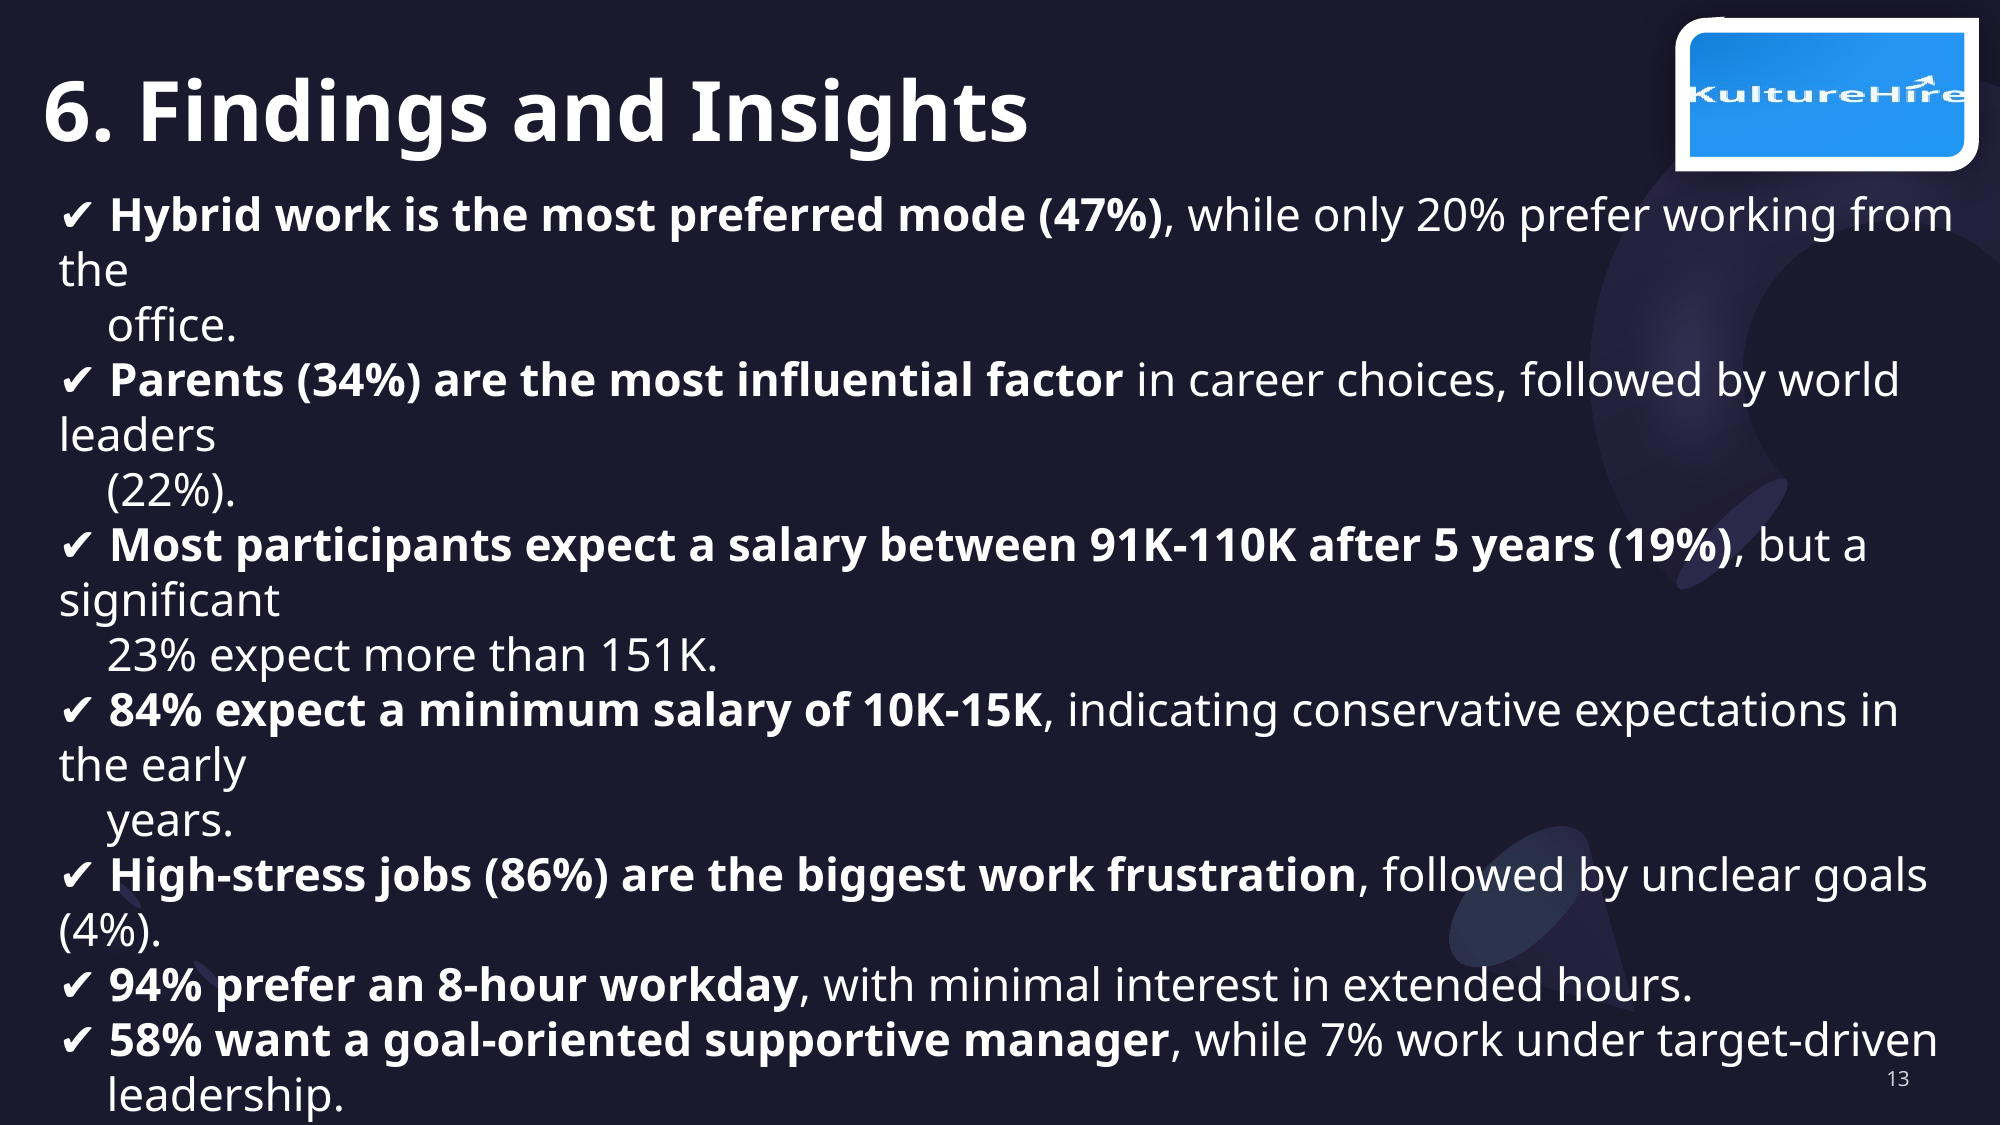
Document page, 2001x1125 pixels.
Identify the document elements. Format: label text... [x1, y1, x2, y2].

picture [1682, 25, 1972, 165]
title 6. Findings and Insights [43, 8, 1109, 165]
text_box ✔ Hybrid work is the most preferred mode (47%), while only 20% prefer working from the office. ✔ Parents (34%) are the most influential factor in career choices, followed by world leaders (22%). ✔ Most participants expect a salary between 91K-110K after 5 years (19%), but a significant 23% expect more than 151K. ✔ 84% expect a minimum salary of 10K-15K, indicating conservative expectations in the early years. ✔ High-stress jobs (86%) are the biggest work frustration, followed by unclear goals (4%). ✔ 94% prefer an 8-hour workday, with minimal interest in extended hours. ✔ 58% want a goal-oriented supportive manager, while 7% work under target-driven leadership. ✔ 60% are open to staying at a company for more than 7 years, but it depends on the work environment. ✔ 96.96% refuse to work under abusive managers, emphasizing the importance of a healthy work culture. [43, 178, 1972, 1125]
slide_number 13 [1632, 1067, 1910, 1093]
